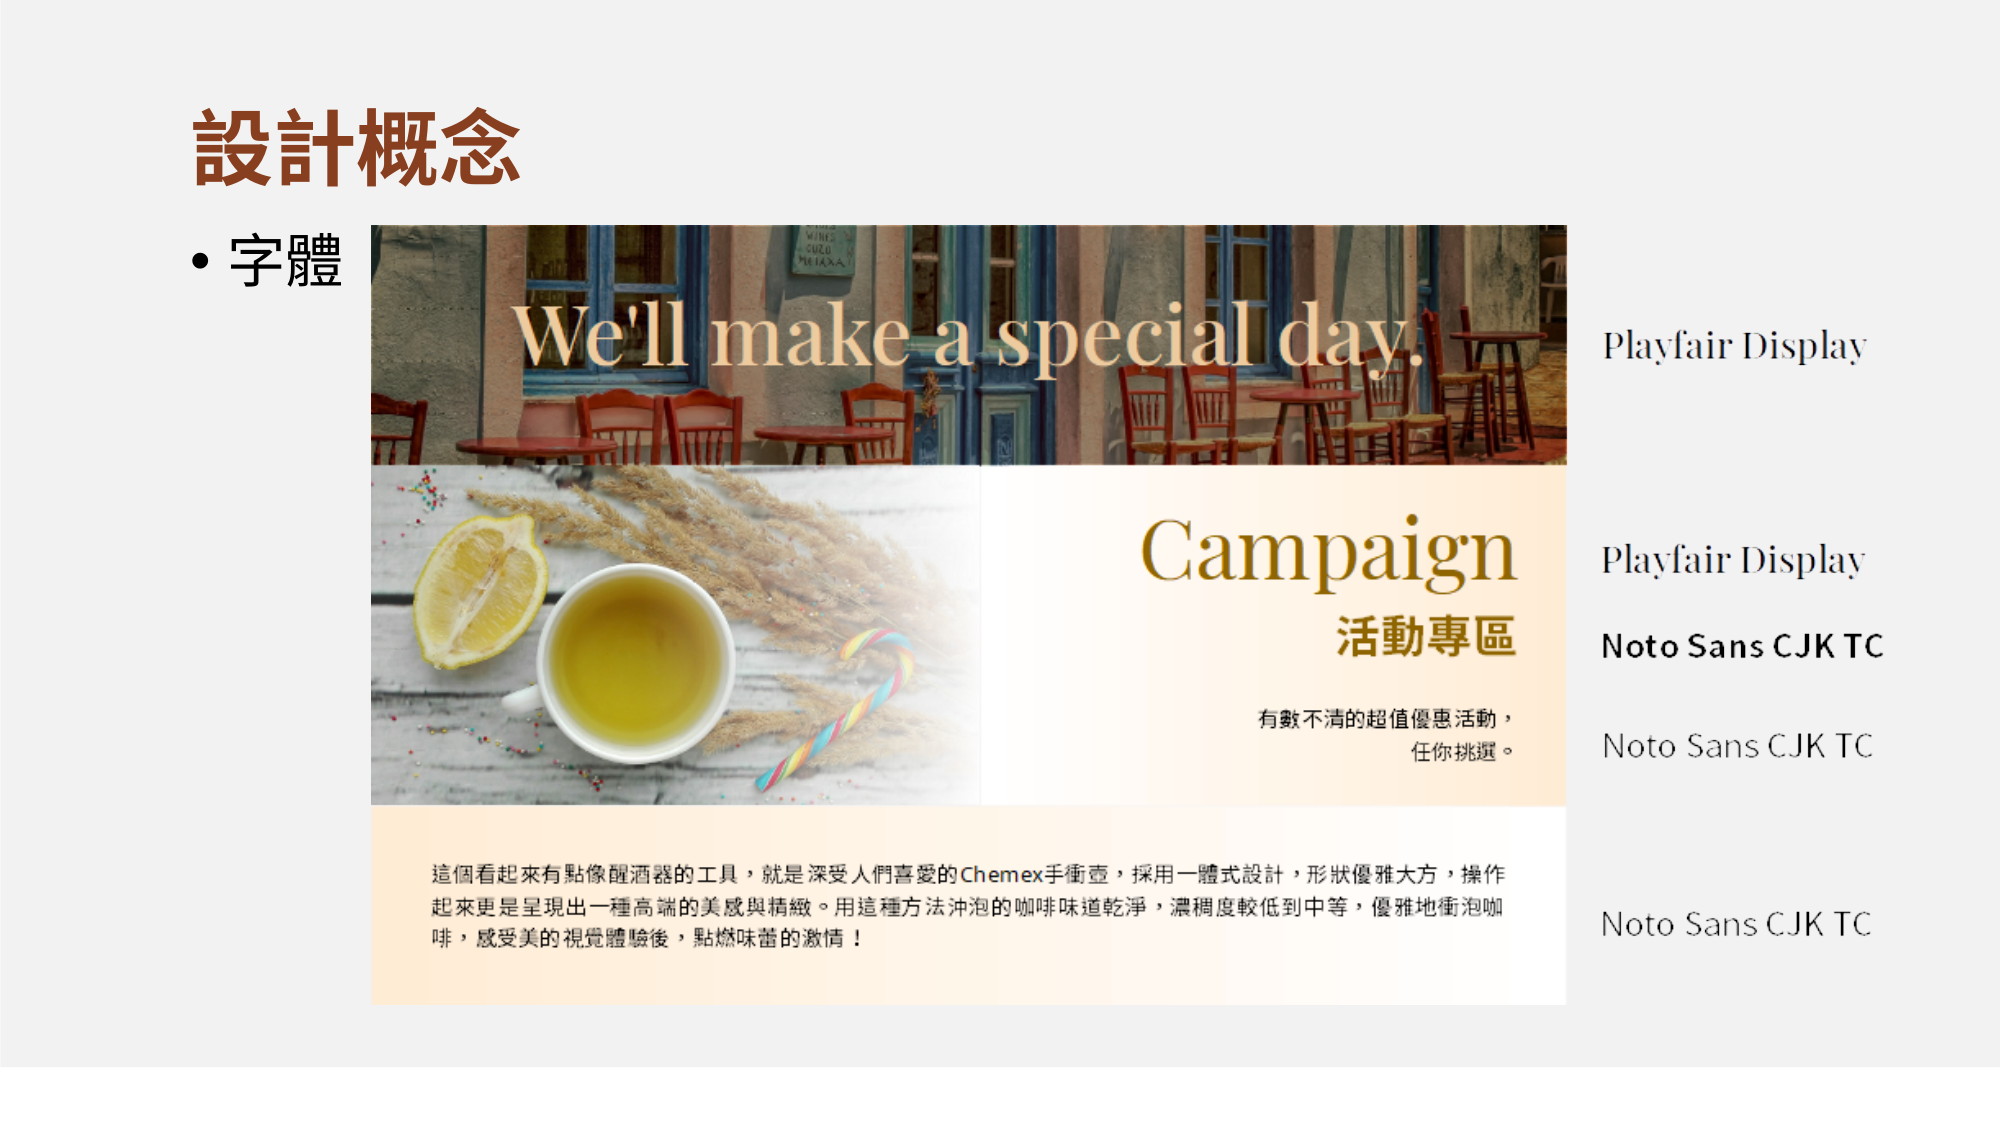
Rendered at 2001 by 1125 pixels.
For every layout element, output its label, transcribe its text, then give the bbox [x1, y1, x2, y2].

picture [371, 225, 2000, 1005]
text_box [0, 0, 2000, 1068]
text_box 字體 [175, 225, 371, 980]
title 設計概念 [175, 79, 1826, 225]
